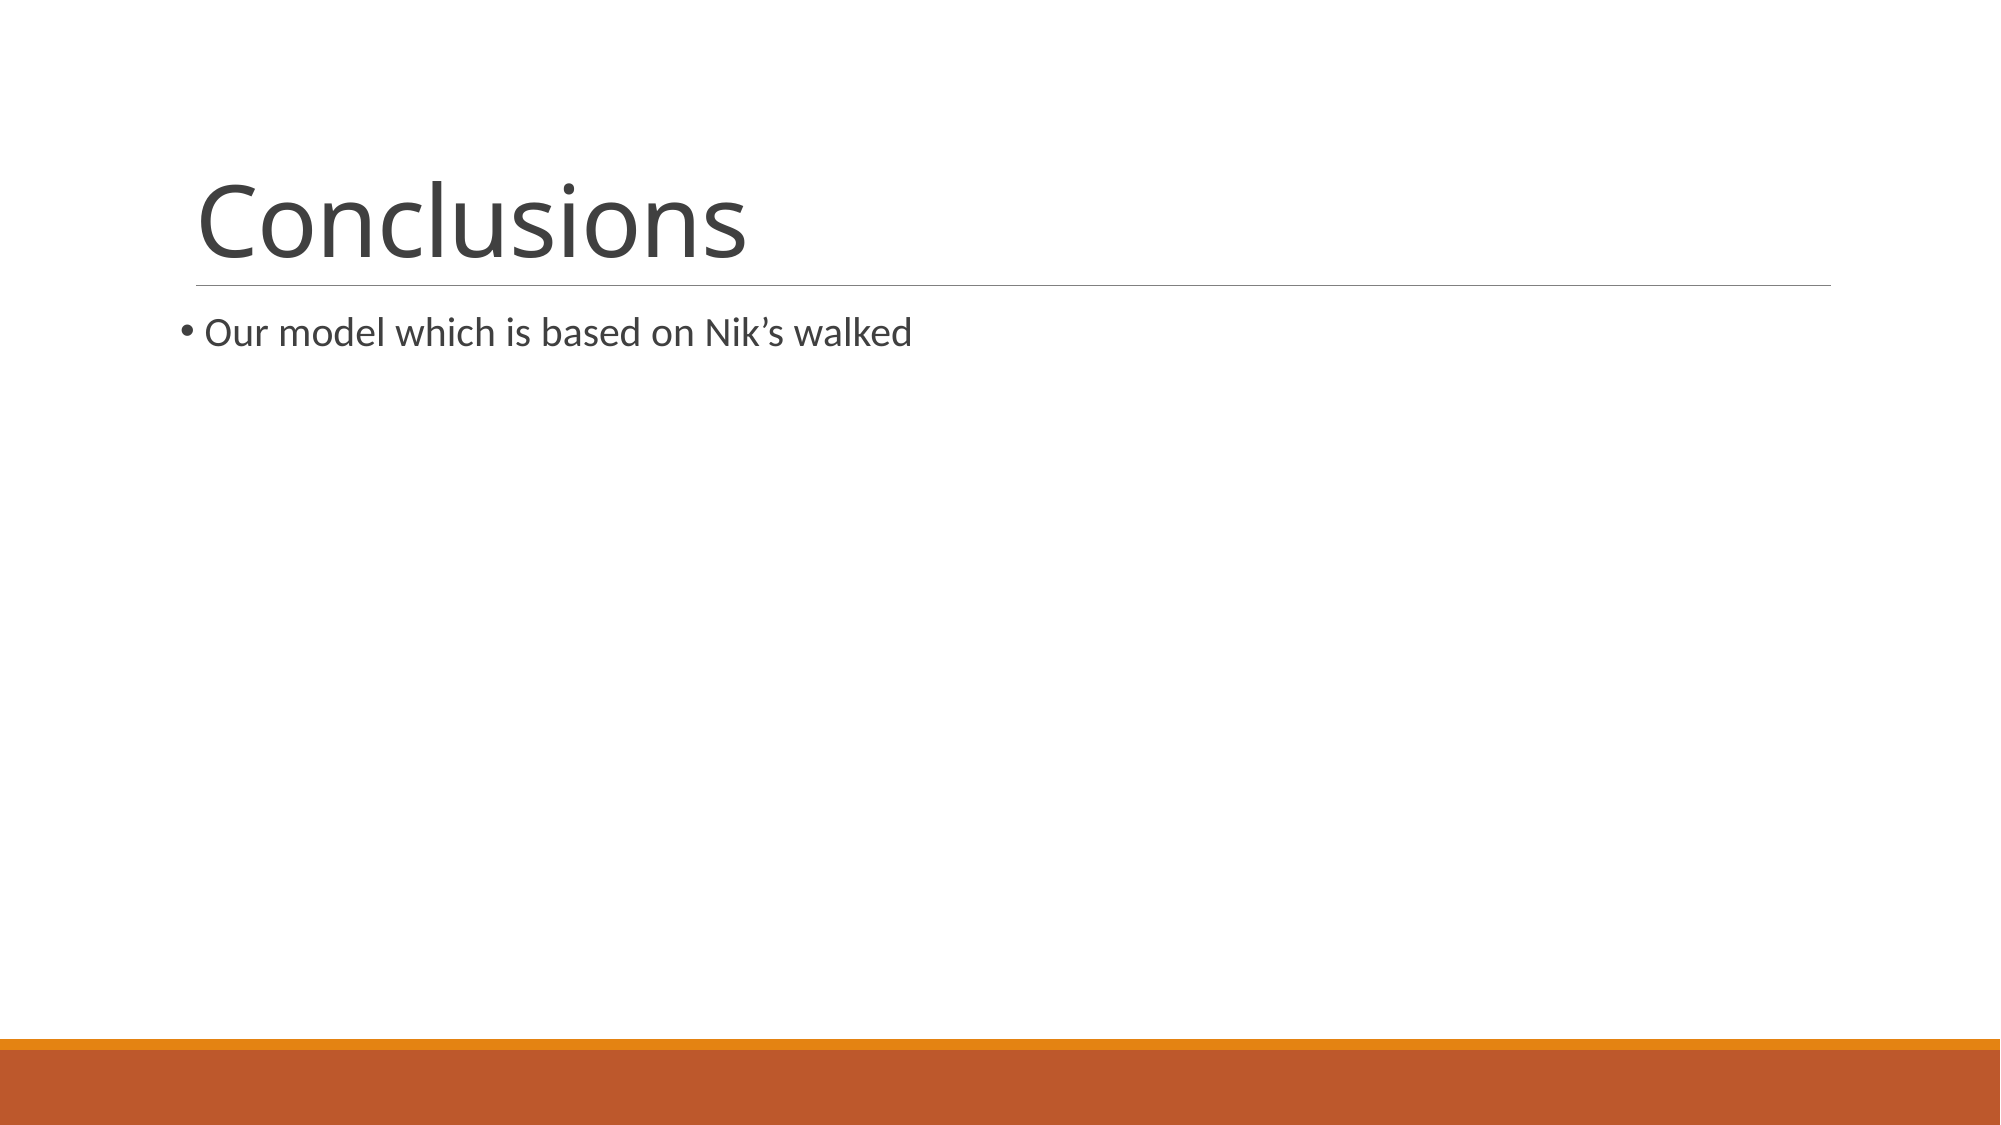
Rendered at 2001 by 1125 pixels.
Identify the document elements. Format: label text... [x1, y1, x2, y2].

list Our model which is based on Nik’s walked [180, 302, 1830, 963]
title Conclusions [180, 47, 1830, 285]
